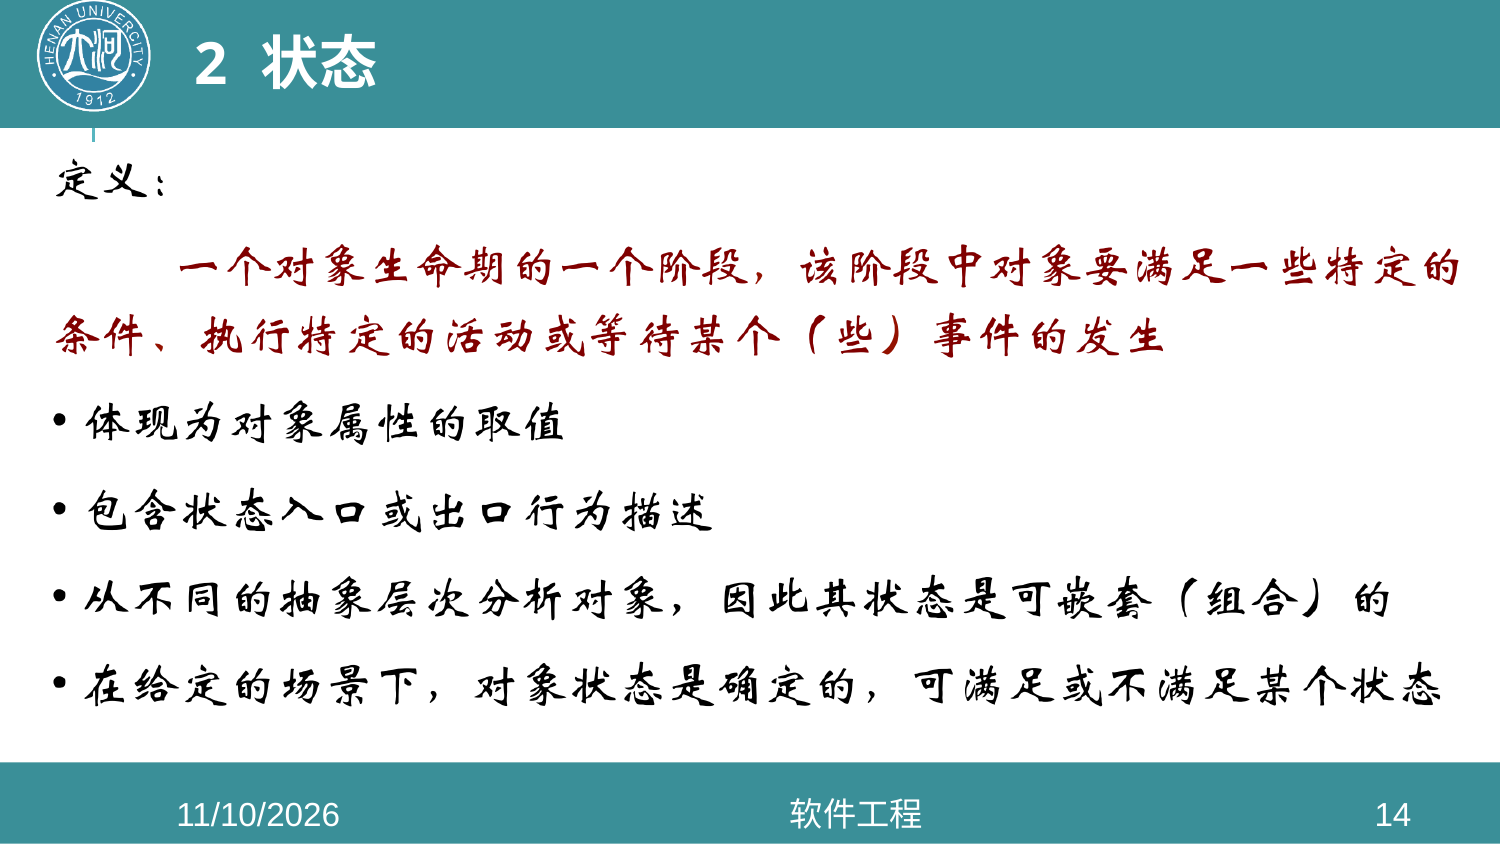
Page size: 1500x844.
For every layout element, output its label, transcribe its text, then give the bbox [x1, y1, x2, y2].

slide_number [126, 796, 391, 830]
title 2 状态 [179, 0, 1454, 136]
footer 软件工程 [391, 796, 1322, 830]
slide_number 14 [1333, 796, 1454, 830]
picture [37, 142, 1469, 726]
